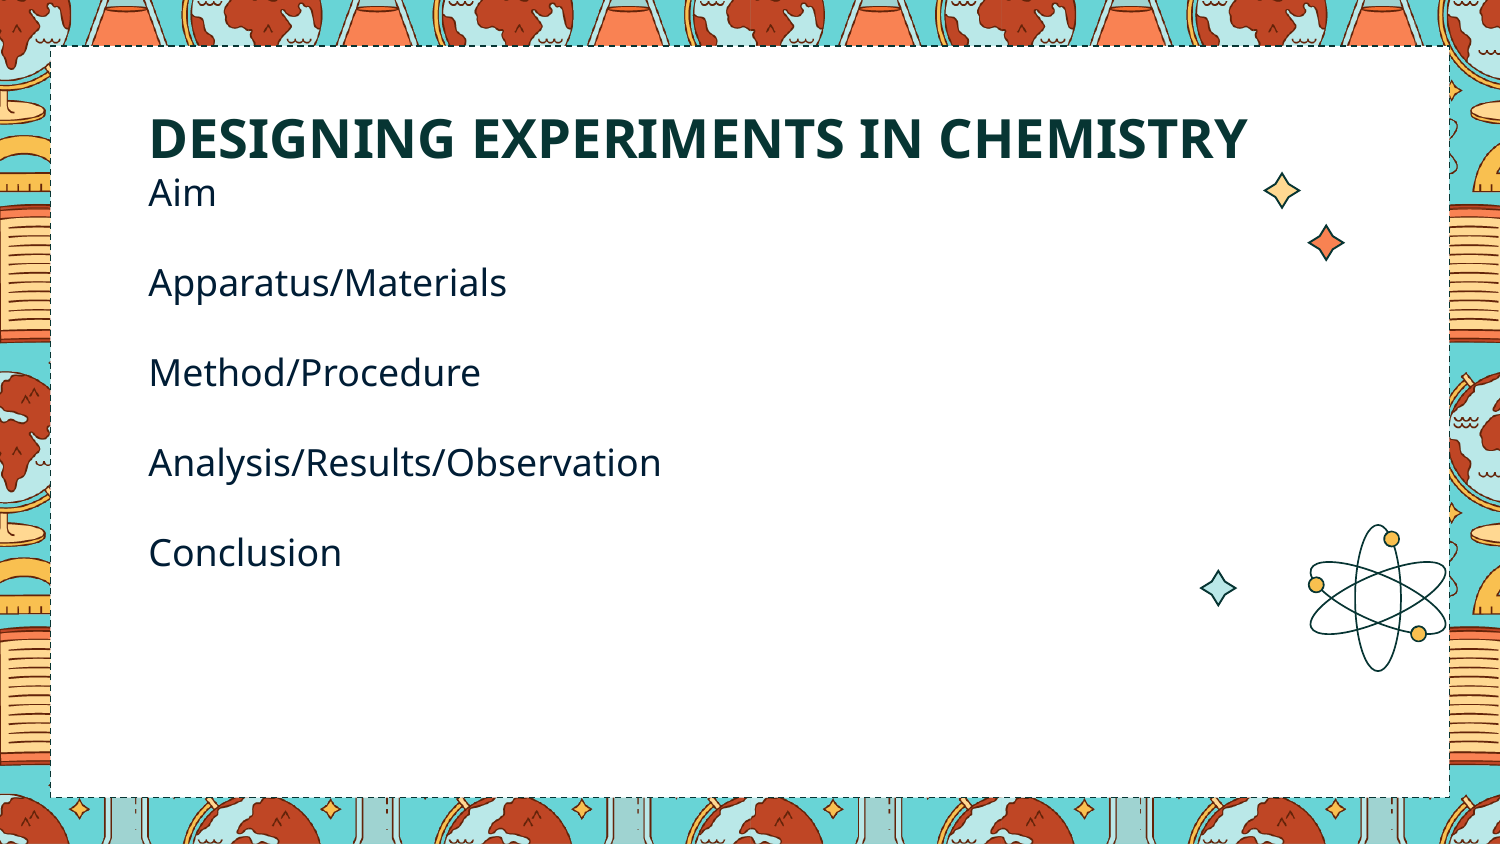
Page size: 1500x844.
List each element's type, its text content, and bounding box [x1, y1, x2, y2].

picture [0, 0, 1500, 844]
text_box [1262, 171, 1302, 210]
text_box DESIGNING EXPERIMENTS IN CHEMISTRY Aim Apparatus/Materials Method/Procedure Analysis/Results/Observation Conclusion [133, 88, 1500, 198]
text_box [1306, 523, 1450, 673]
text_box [1199, 568, 1238, 608]
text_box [1306, 223, 1346, 262]
